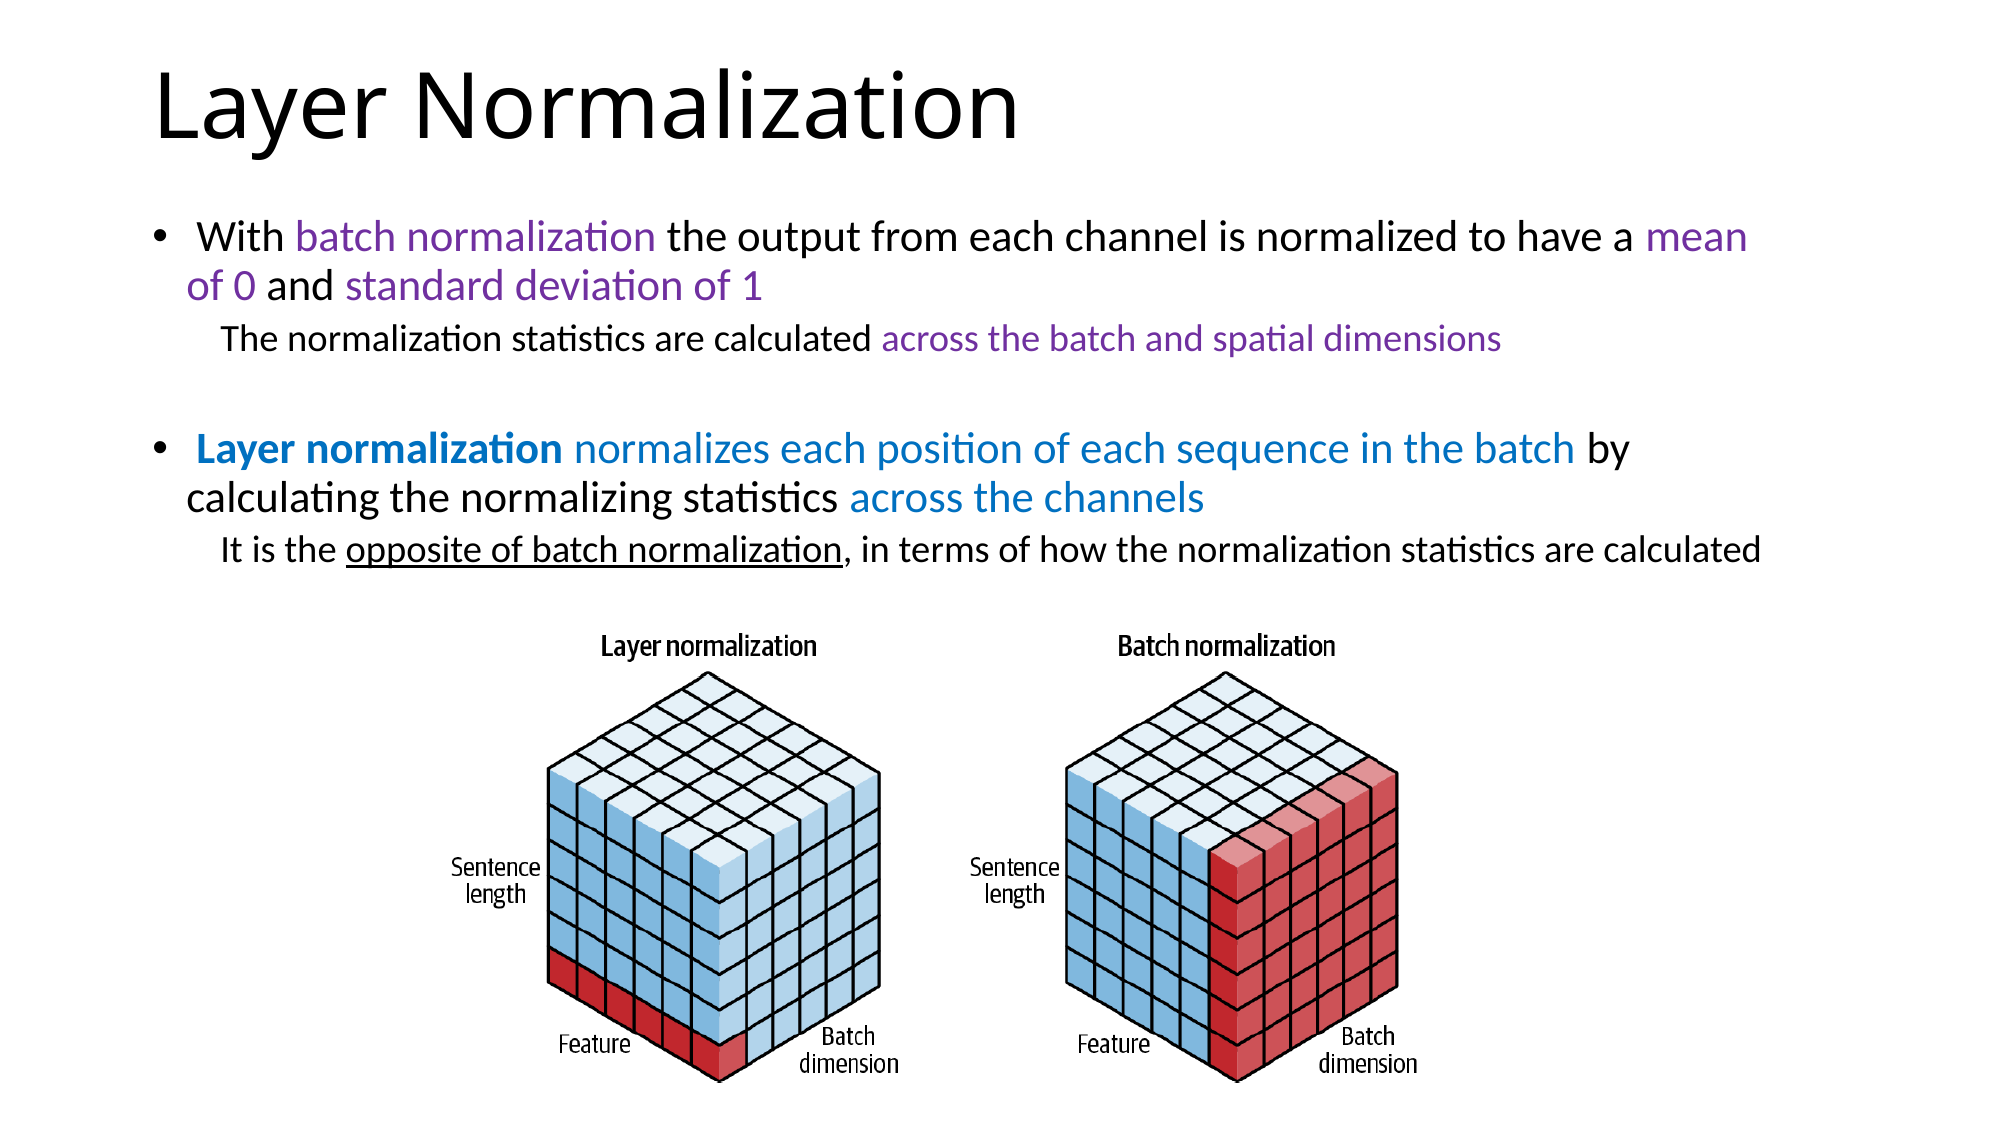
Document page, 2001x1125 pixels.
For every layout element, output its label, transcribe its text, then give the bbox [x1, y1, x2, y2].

list With batch normalization the output from each channel is normalized to have a mean of 0 and standard deviation of 1 The normalization statistics are calculated across the batch and spatial dimensions Layer normalization normalizes each position of each sequence in the batch by calculating the normalizing statistics across the channels It is the opposite of batch normalization, in terms of how the normalization statistics are calculated [137, 205, 1779, 599]
picture [440, 620, 1430, 1086]
title Layer Normalization [137, 0, 1863, 218]
